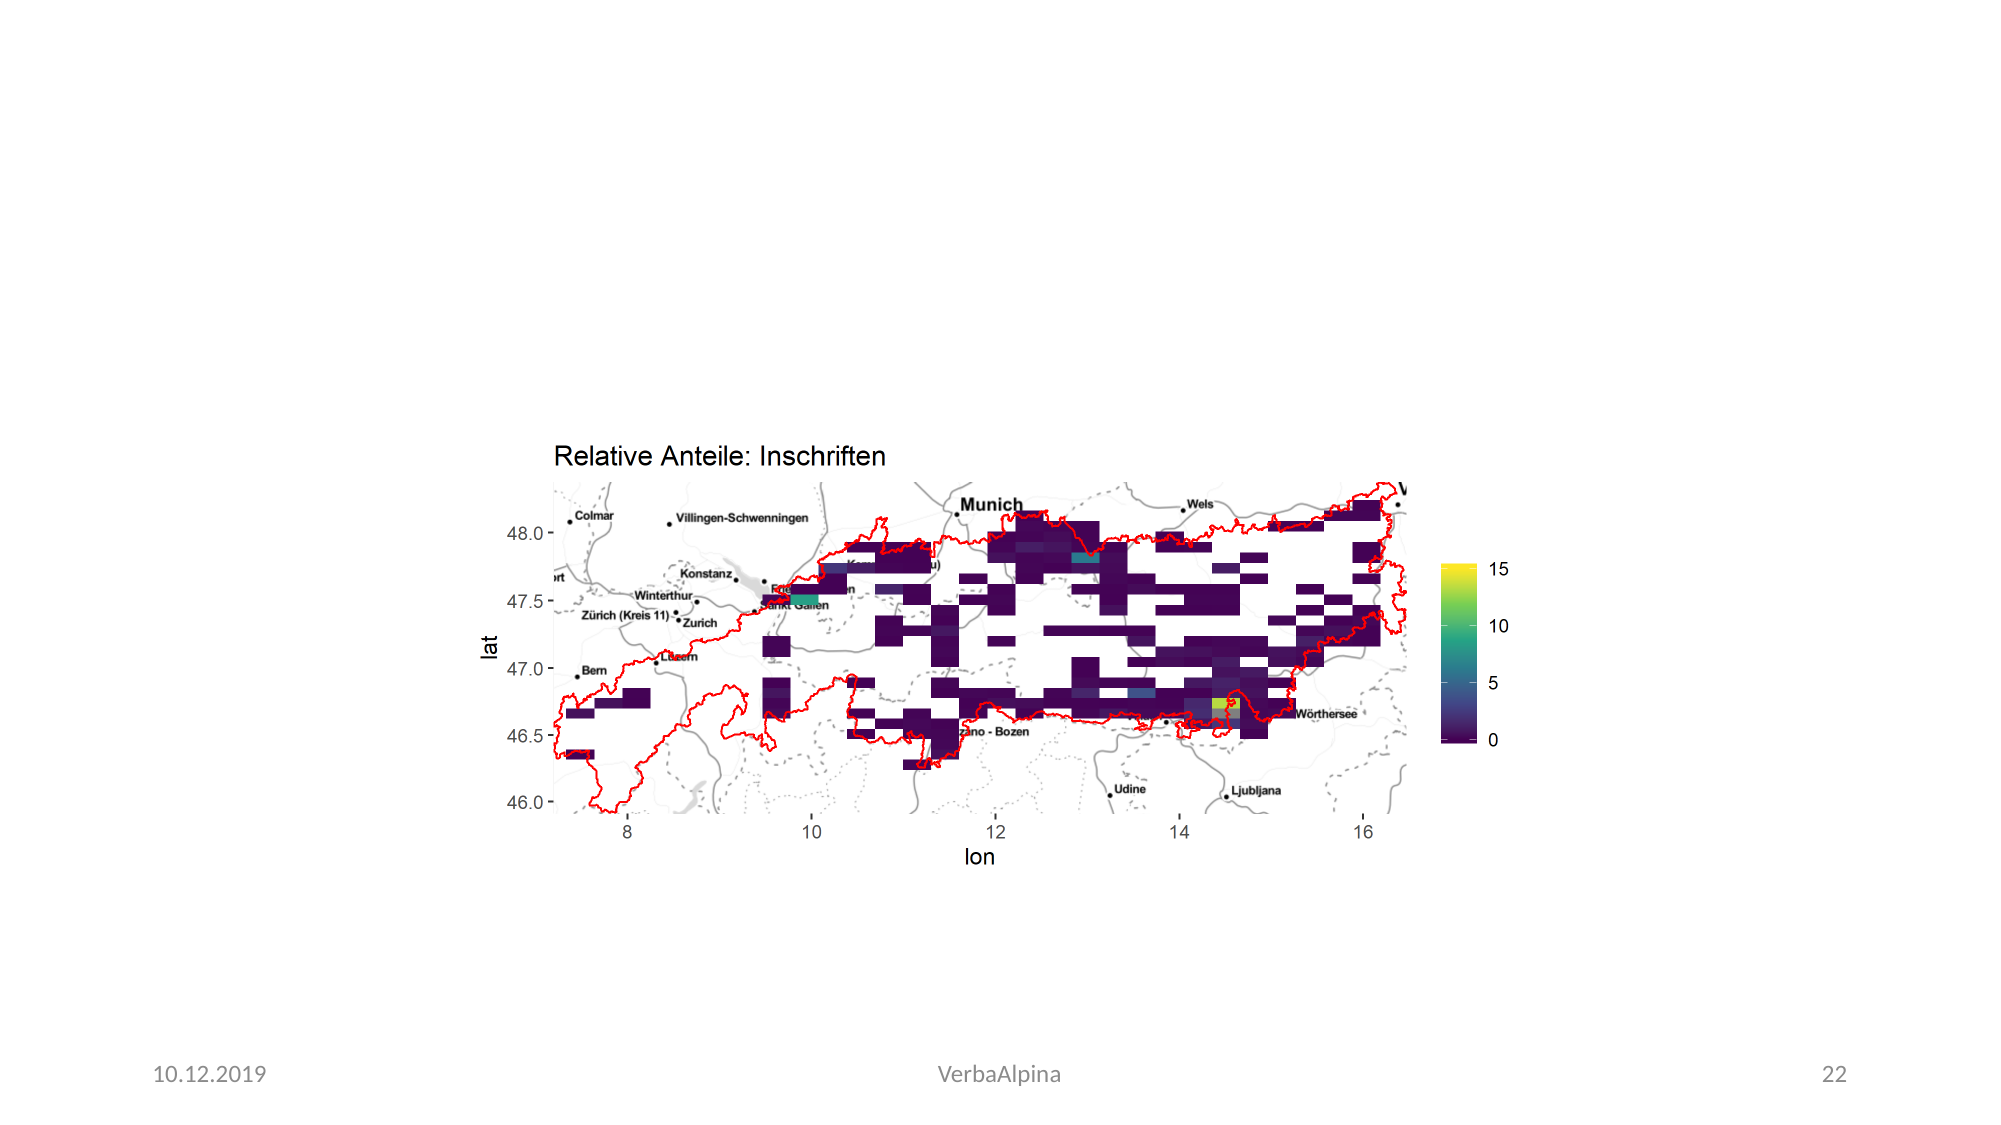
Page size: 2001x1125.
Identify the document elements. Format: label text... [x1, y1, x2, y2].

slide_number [137, 1042, 588, 1103]
footer VerbaAlpina [662, 1042, 1338, 1103]
slide_number 22 [1412, 1042, 1863, 1103]
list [468, 302, 1532, 1011]
